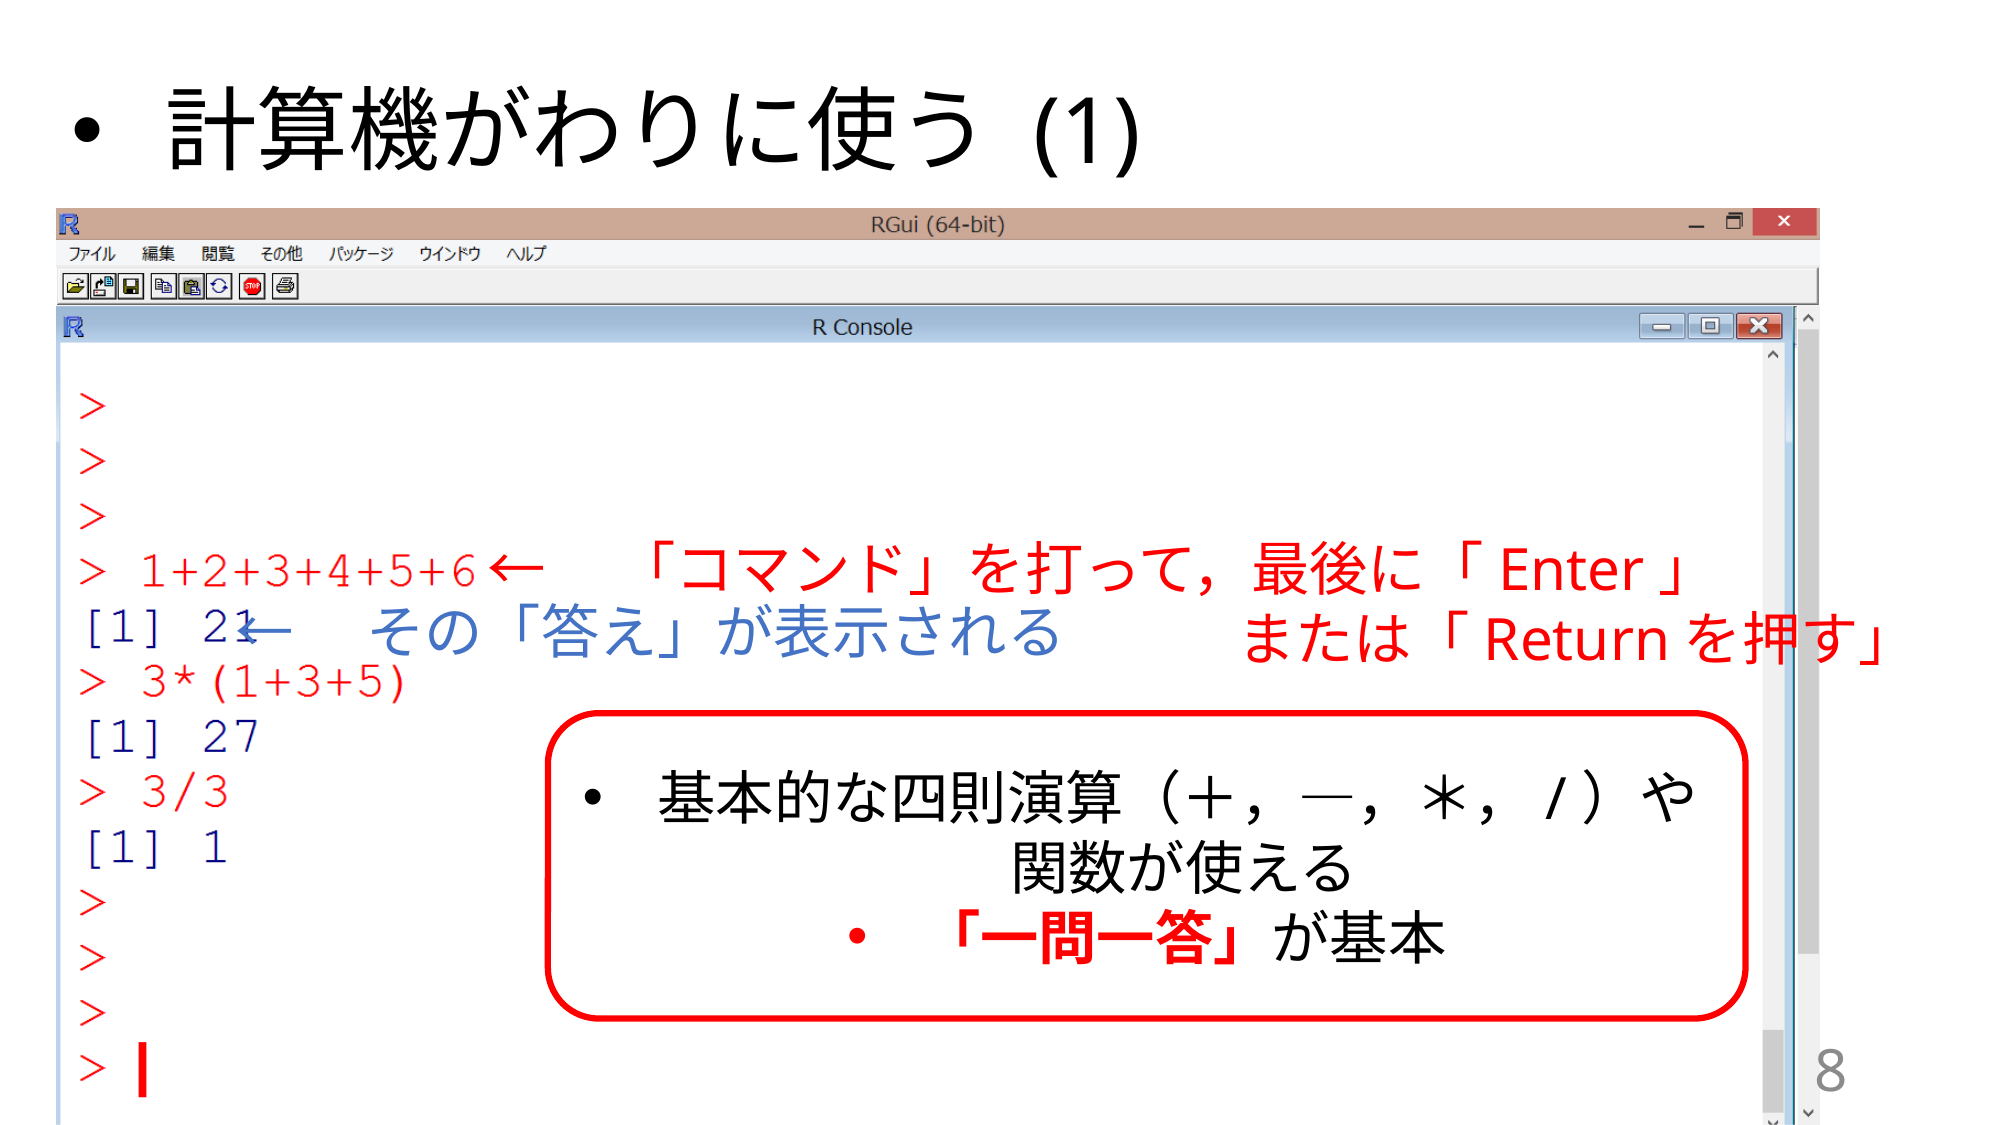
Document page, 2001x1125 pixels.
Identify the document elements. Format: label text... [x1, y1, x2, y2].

title 計算機がわりに使う (1) [56, 59, 1863, 209]
picture [56, 208, 1820, 1125]
text_box ← 「コマンド」を打って，最後に「Enter」 または「Returnを押す」 [1820, 525, 1932, 680]
slide_number 8 [1820, 1042, 1863, 1103]
